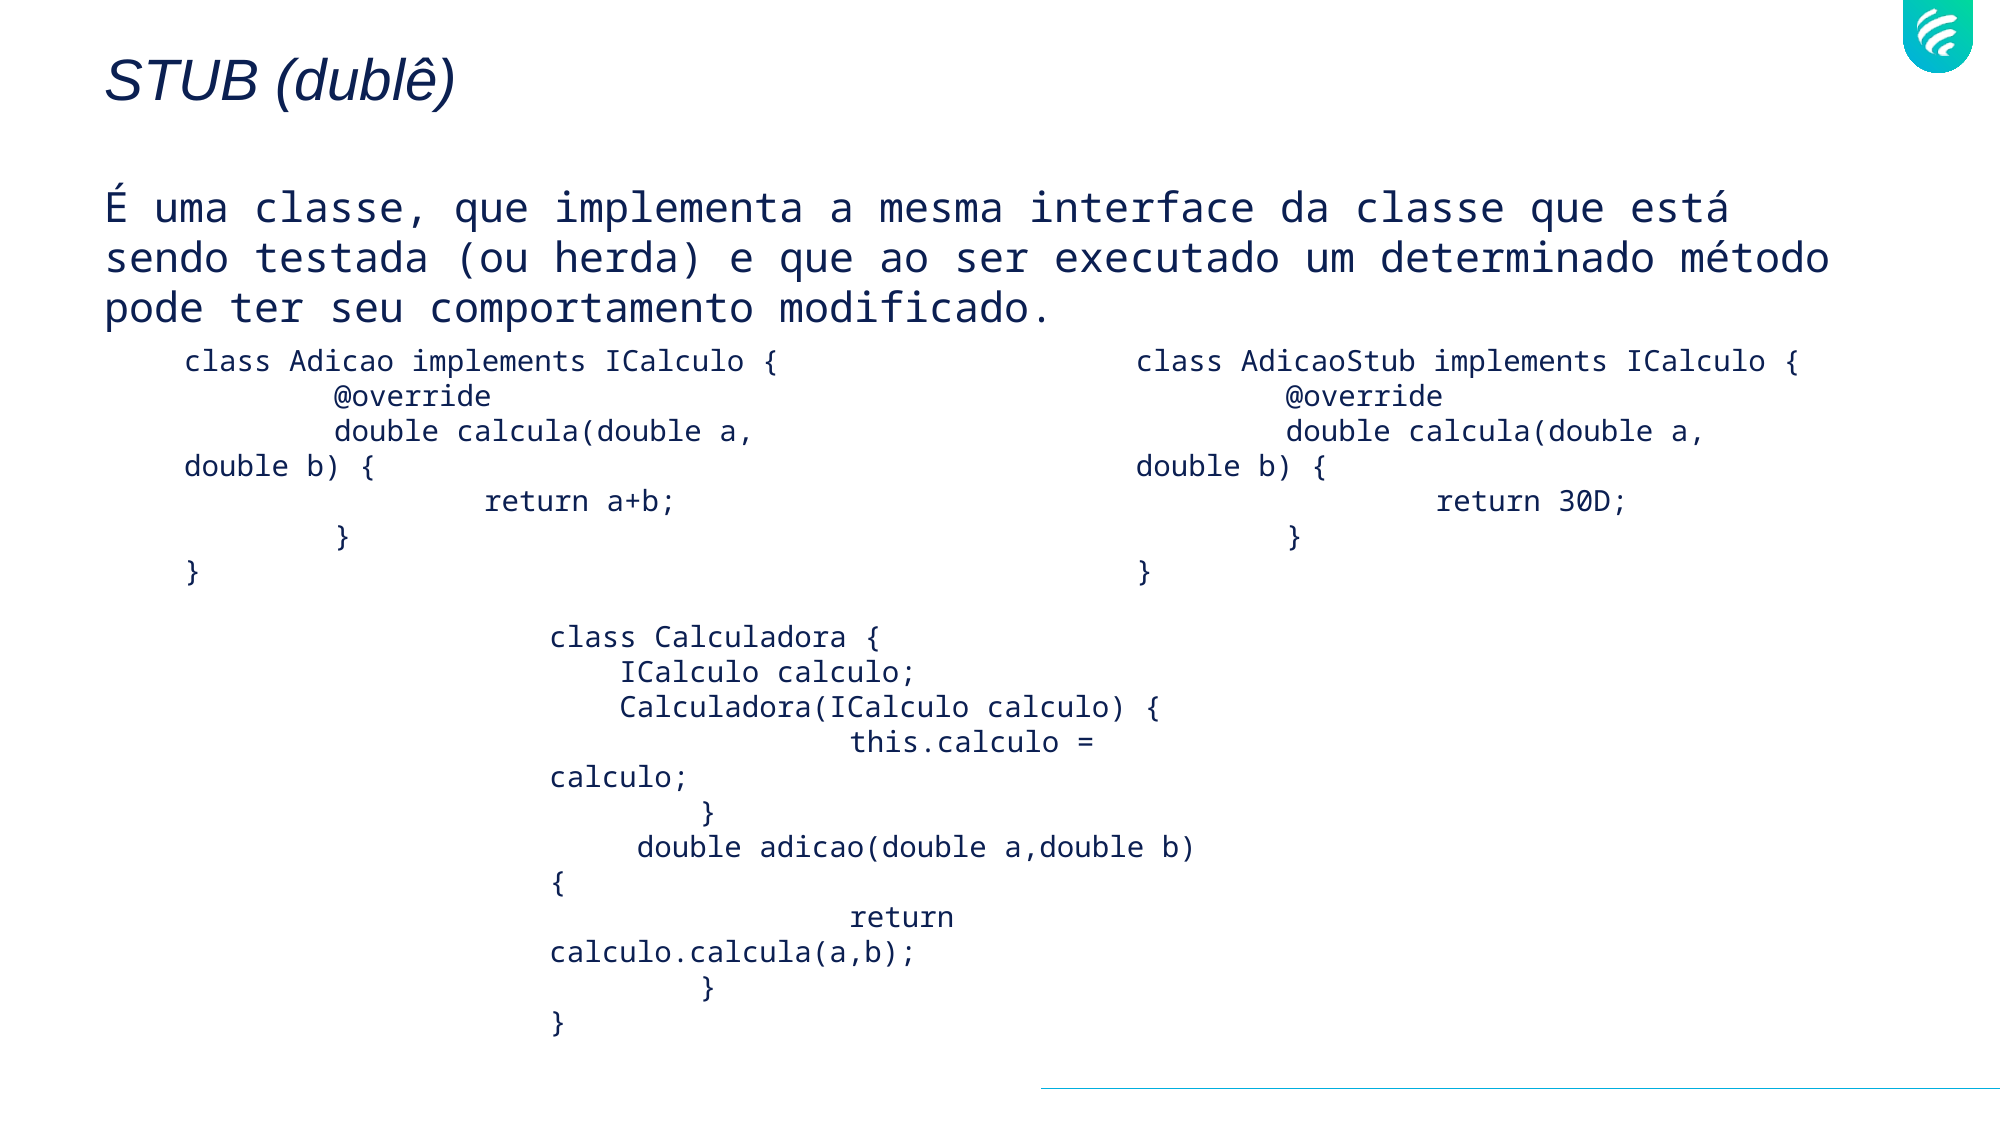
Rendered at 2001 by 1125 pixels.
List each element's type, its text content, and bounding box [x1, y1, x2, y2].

text_box class Adicao implements ICalculo { @override double calcula(double a, double b) { return a+b; } } [169, 335, 879, 595]
text_box class Calculadora { ICalculo calculo; Calculadora(ICalculo calculo) { this.calculo = calculo; } double adicao(double a,double b) { return calculo.calcula(a,b); } } [534, 611, 1223, 1046]
text_box class AdicaoStub implements ICalculo { @override double calcula(double a, double b) { return 30D; } } [1121, 335, 1831, 595]
subtitle É uma classe, que implementa a mesma interface da classe que está sendo testada (ou herda) e que ao ser executado um determinado método pode ter seu comportamento modificado. [89, 173, 1893, 1050]
picture [1917, 8, 1959, 56]
title STUB (dublê) [89, 43, 1893, 159]
